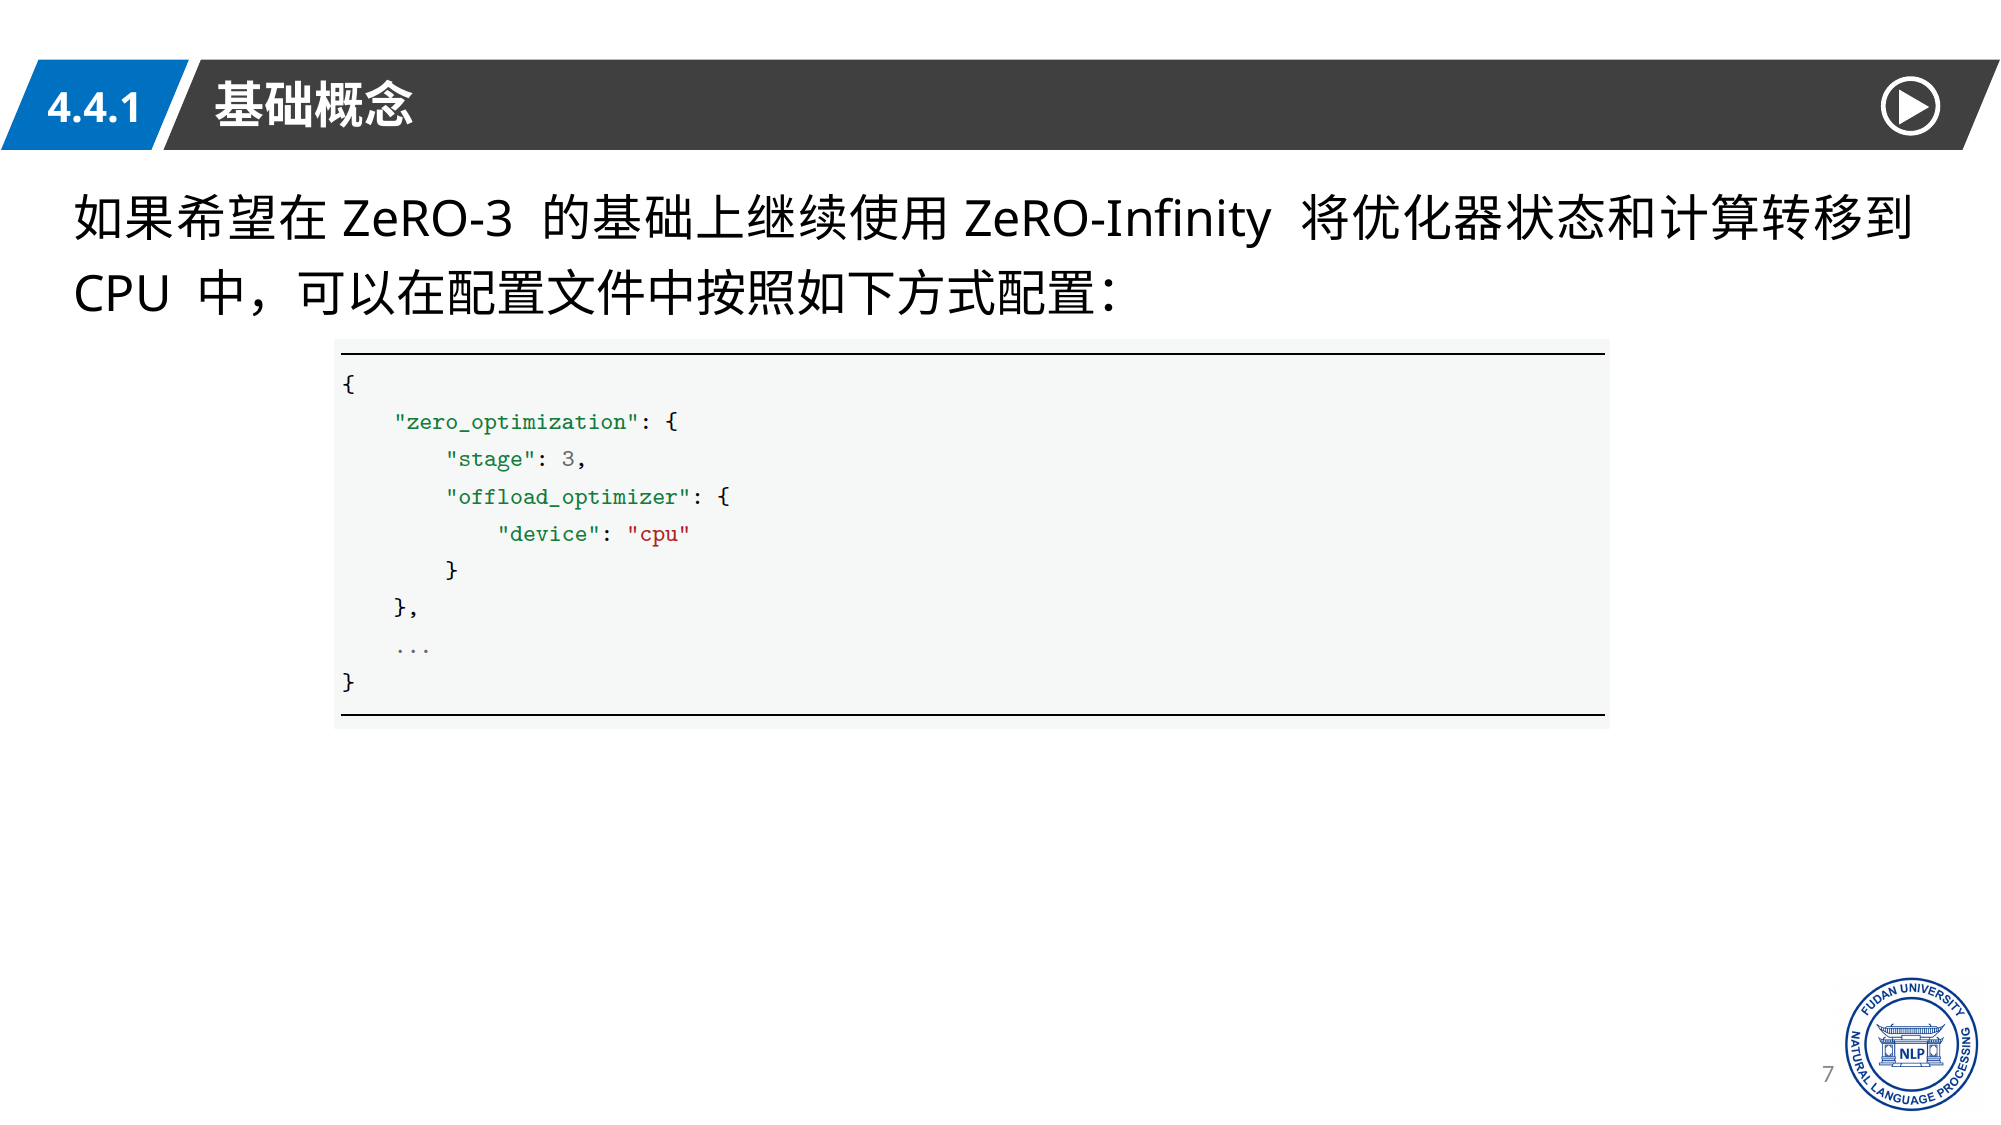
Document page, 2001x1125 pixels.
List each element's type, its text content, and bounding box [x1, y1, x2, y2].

text_box [1, 89, 157, 150]
picture [1834, 972, 1985, 1117]
text_box [163, 59, 2000, 150]
text_box [32, 59, 189, 120]
slide_number 77 [1412, 1042, 1863, 1103]
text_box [1883, 78, 1939, 134]
text_box 如果希望在ZeRO-3 的基础上继续使用ZeRO-Infinity 将优化器状态和计算转移到CPU 中，可以在配置文件中按照如下方式配置： [58, 164, 1942, 329]
text_box 基础概念 [199, 66, 430, 142]
picture [334, 338, 1610, 730]
text_box 4.4.1 [26, 73, 164, 138]
